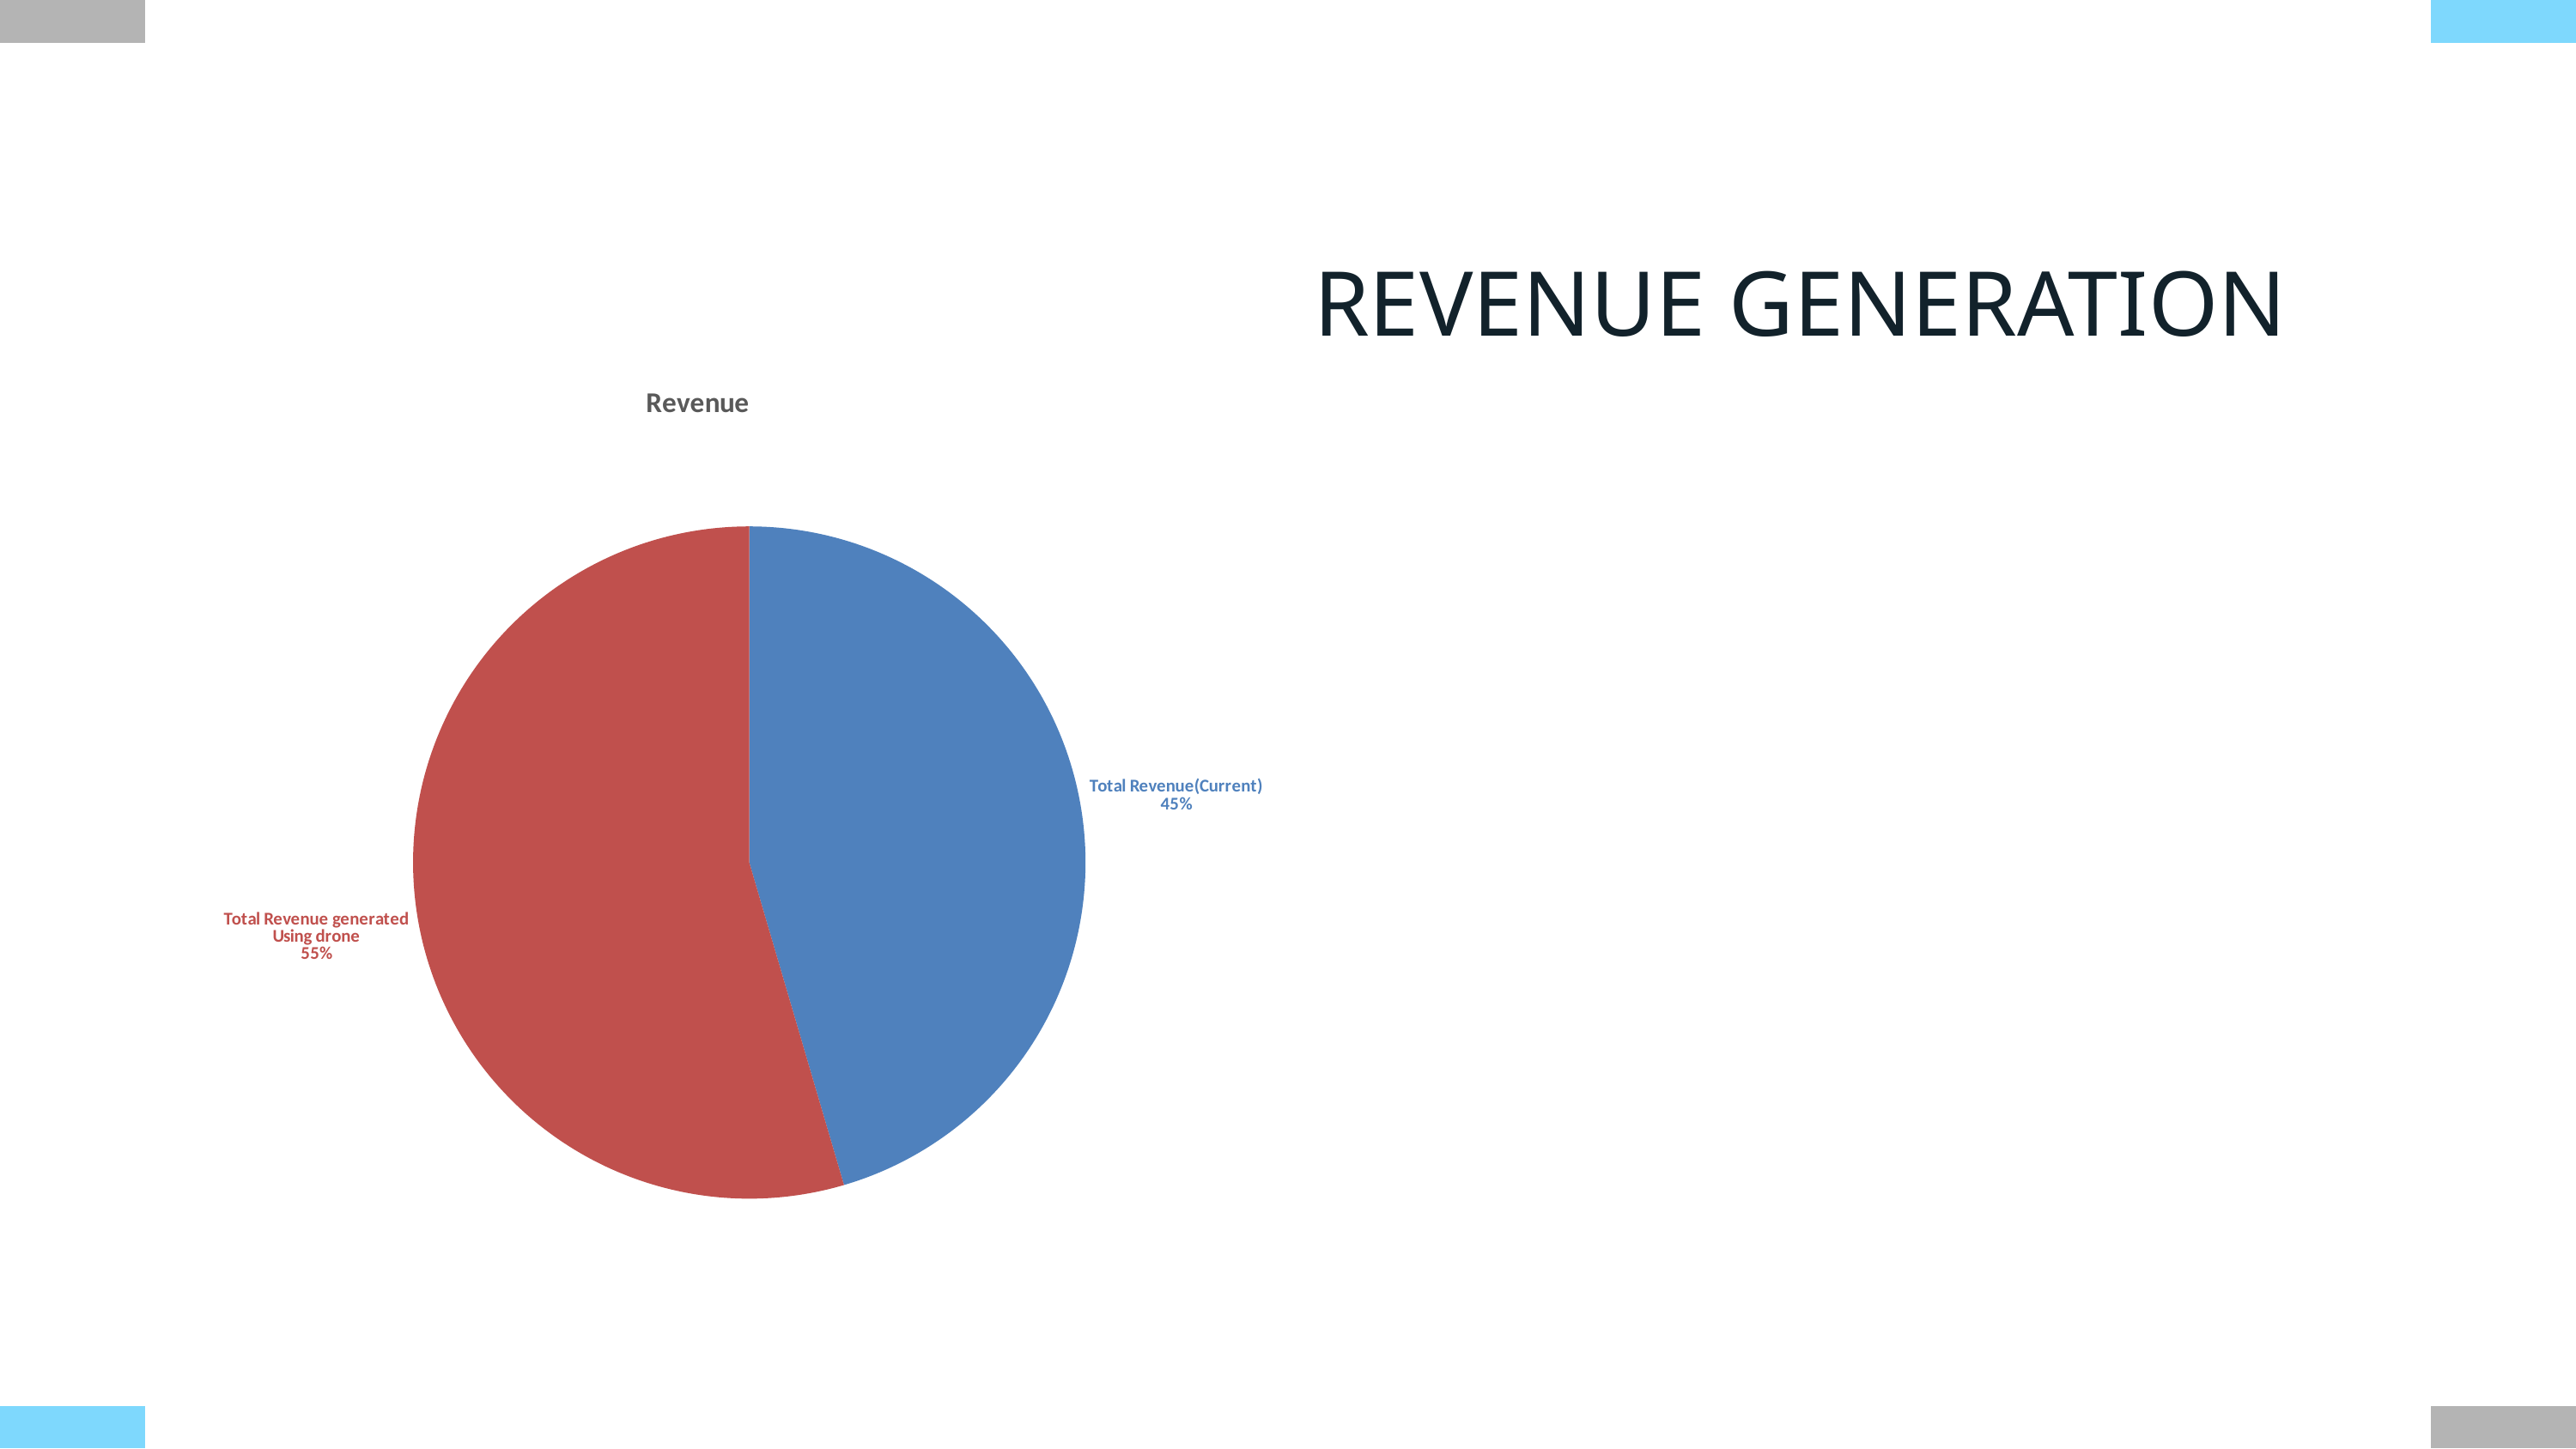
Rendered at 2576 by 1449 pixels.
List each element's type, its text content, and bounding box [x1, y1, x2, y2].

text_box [2430, 0, 2576, 43]
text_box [0, 1405, 145, 1449]
chart [106, 356, 1289, 1270]
text_box REVENUE GENERATION [1314, 250, 2372, 355]
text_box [2430, 1405, 2576, 1449]
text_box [0, 0, 145, 43]
